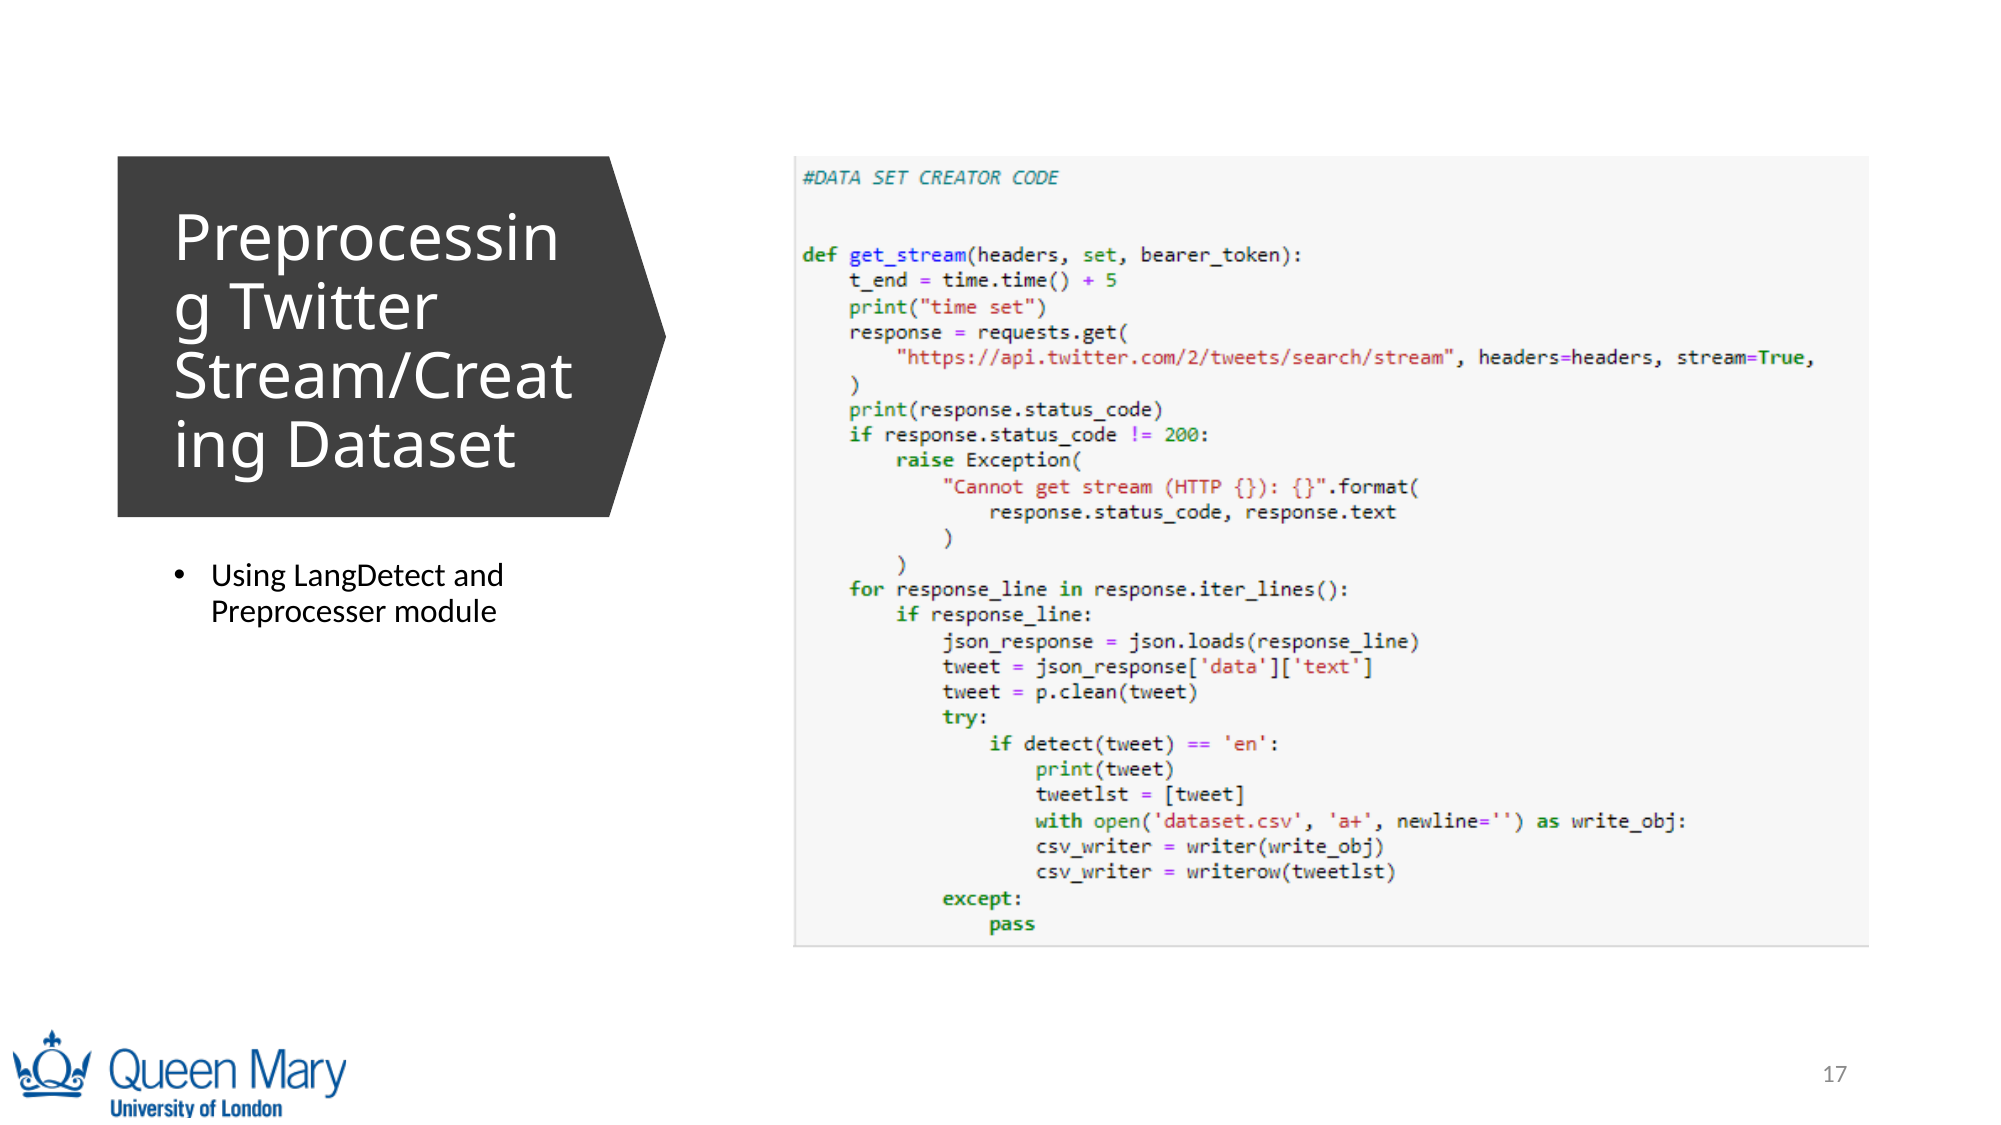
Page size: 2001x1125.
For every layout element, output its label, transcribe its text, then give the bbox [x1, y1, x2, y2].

text_box [116, 155, 668, 519]
slide_number 17 [1693, 1042, 1863, 1103]
title Preprocessing Twitter Stream/Creating Dataset [158, 197, 597, 490]
picture [793, 156, 1869, 949]
list Using LangDetect and Preprocesser module [158, 550, 597, 949]
